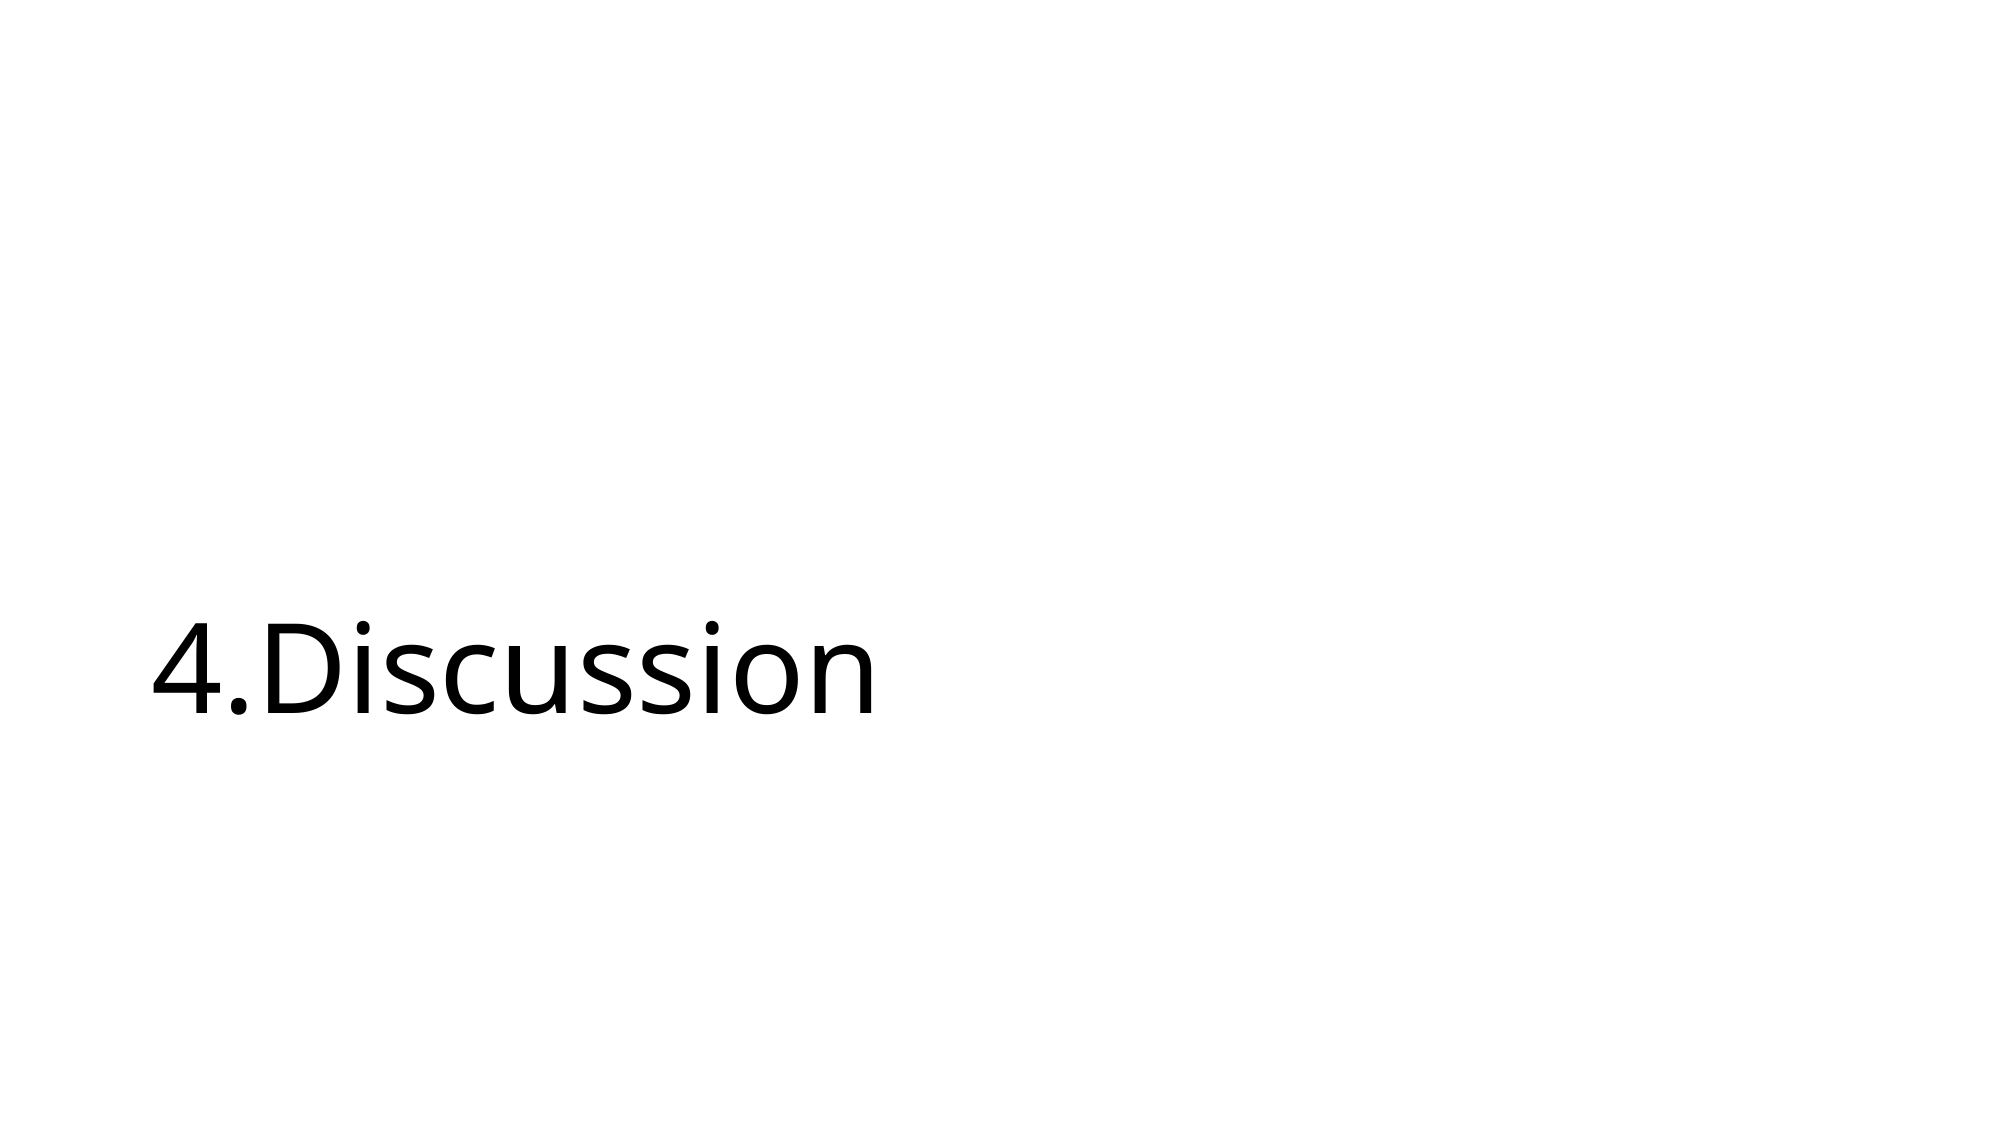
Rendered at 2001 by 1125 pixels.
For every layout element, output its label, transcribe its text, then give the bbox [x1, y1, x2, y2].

title 4.Discussion [136, 280, 1862, 749]
